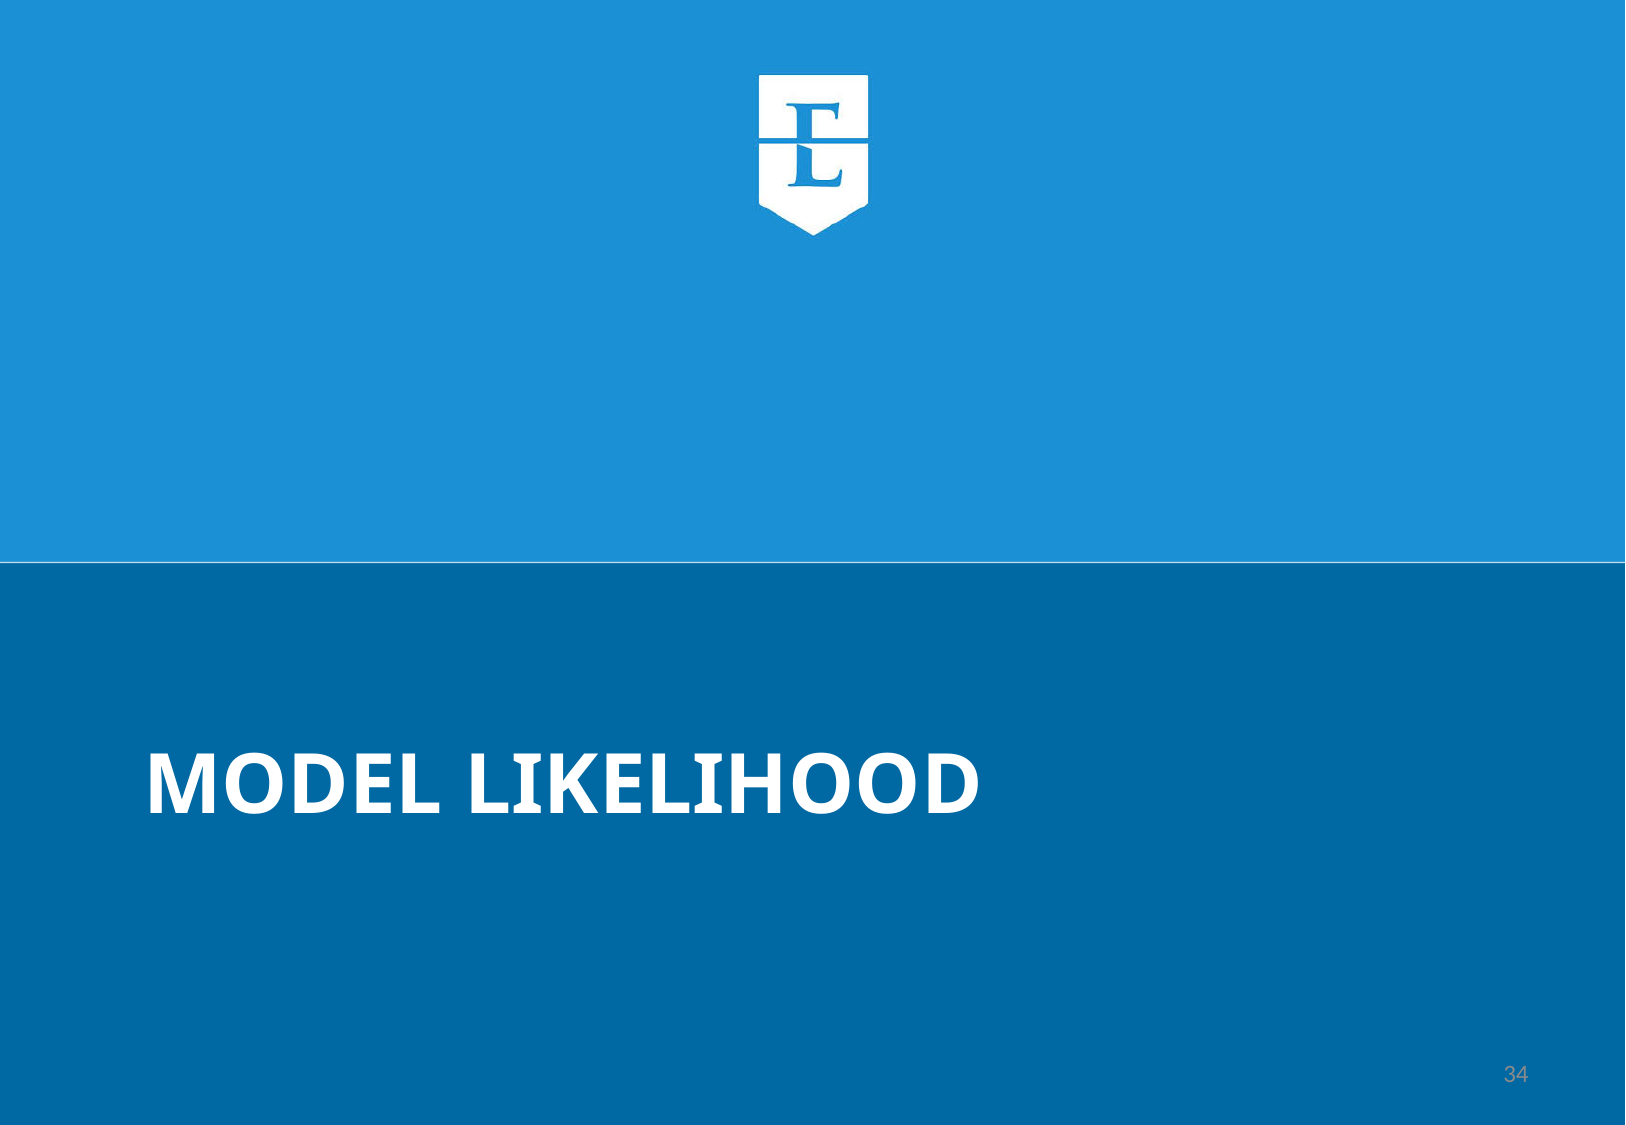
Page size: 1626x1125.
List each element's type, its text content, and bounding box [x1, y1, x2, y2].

title Model likelihood [128, 722, 1510, 947]
picture [706, 44, 919, 256]
slide_number 34 [1164, 1042, 1544, 1103]
